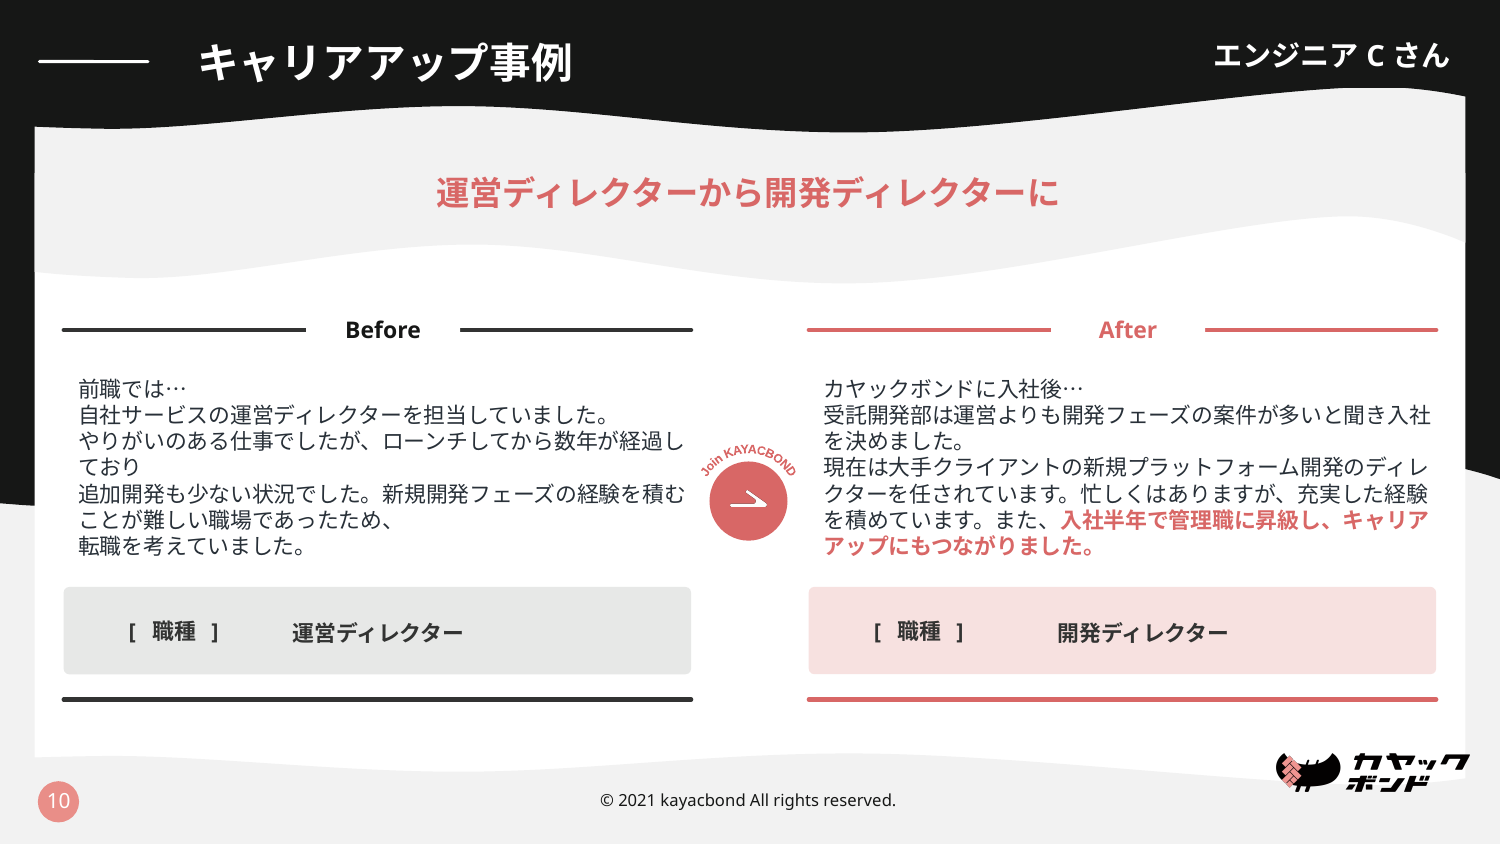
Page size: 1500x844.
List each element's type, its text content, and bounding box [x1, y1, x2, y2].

text_box 運営ディレクターから開発ディレクターに [348, 157, 1149, 228]
picture [730, 490, 767, 507]
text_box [39, 29, 670, 96]
text_box 10 [30, 779, 87, 824]
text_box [808, 302, 1448, 700]
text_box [63, 302, 703, 700]
picture [1276, 753, 1470, 792]
text_box エンジニアCさん [485, 12, 1467, 97]
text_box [695, 448, 802, 554]
